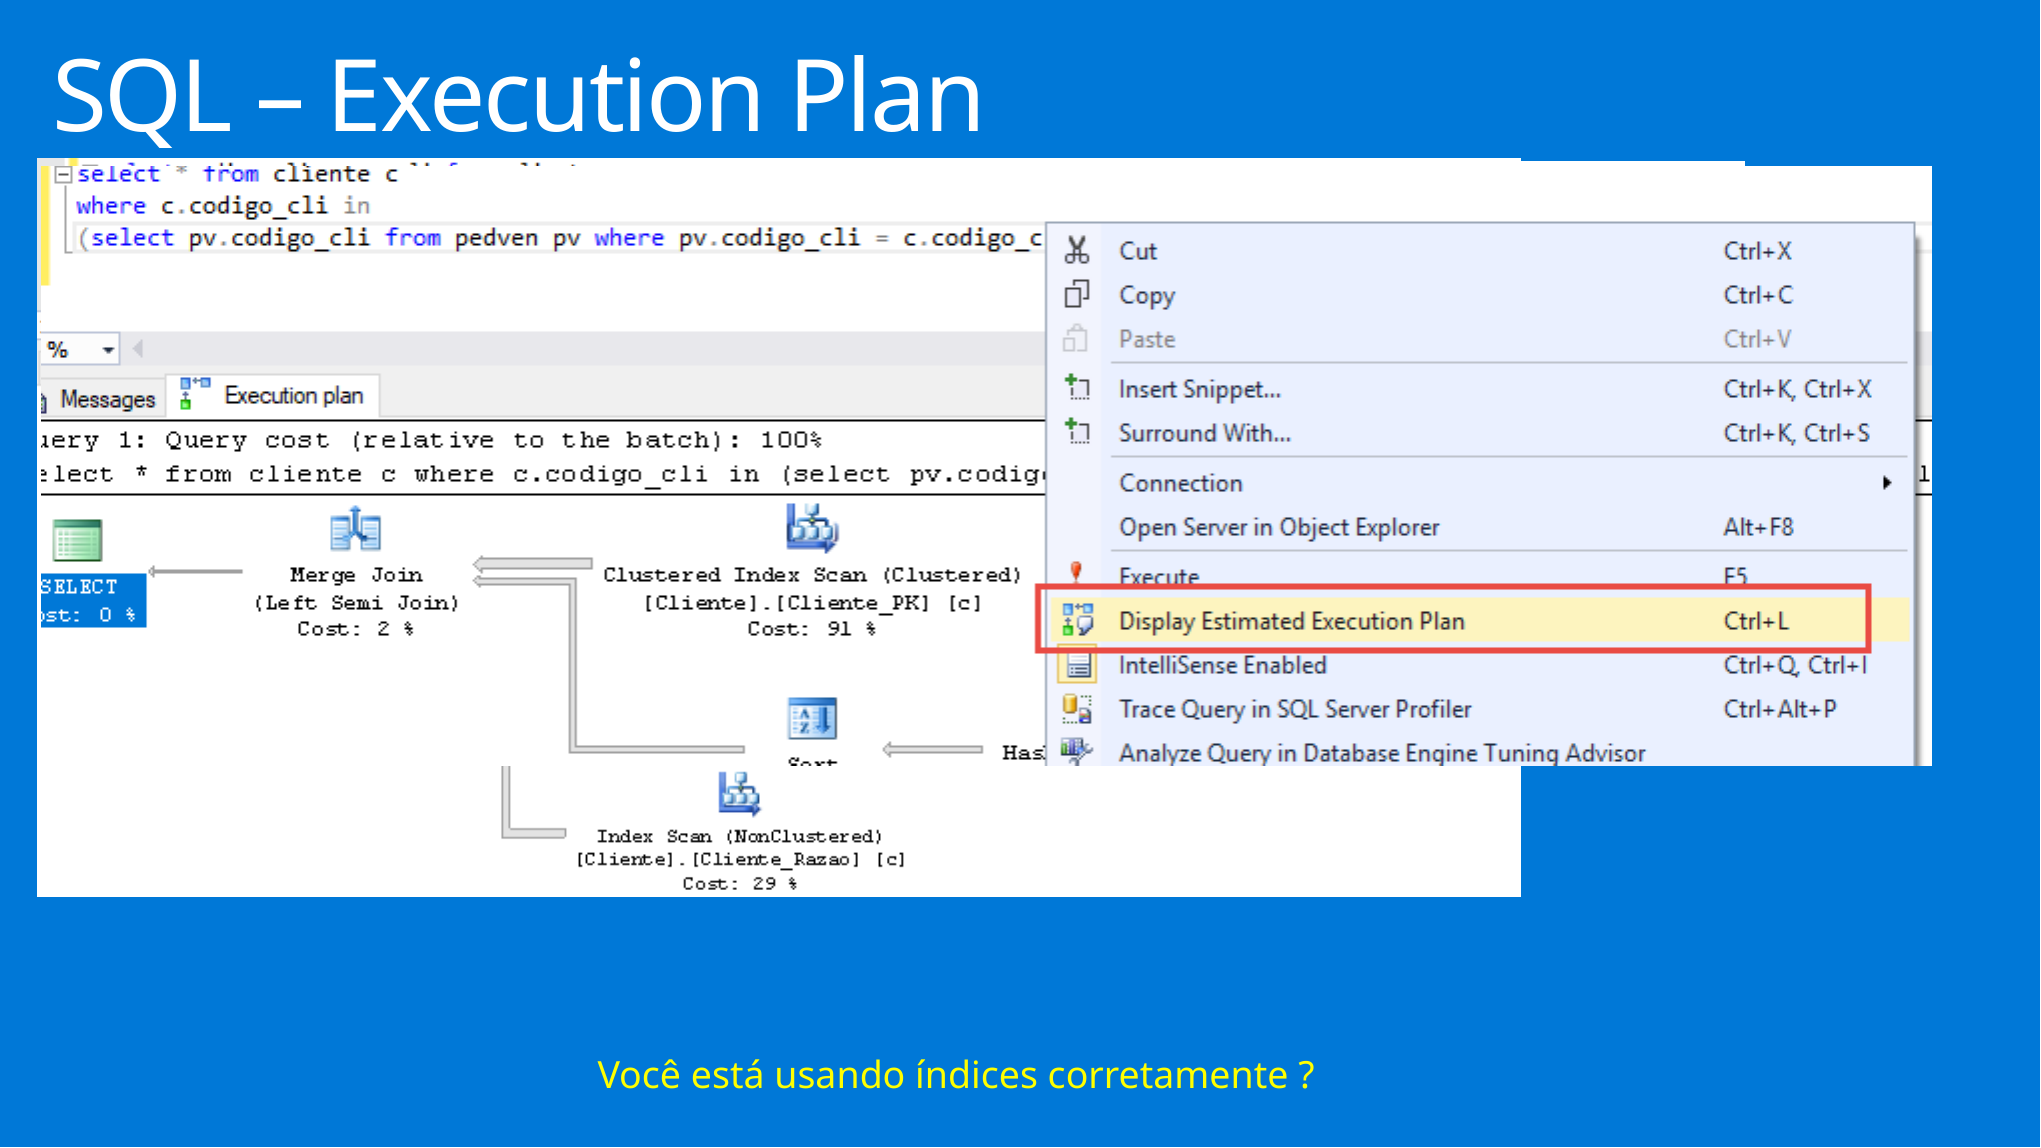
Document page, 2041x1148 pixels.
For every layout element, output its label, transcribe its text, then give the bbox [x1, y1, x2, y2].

text_box SQL – Execution Plan [37, 37, 1963, 143]
text_box Você está usando índices corretamente ? [567, 1036, 1346, 1118]
picture [37, 158, 1932, 897]
